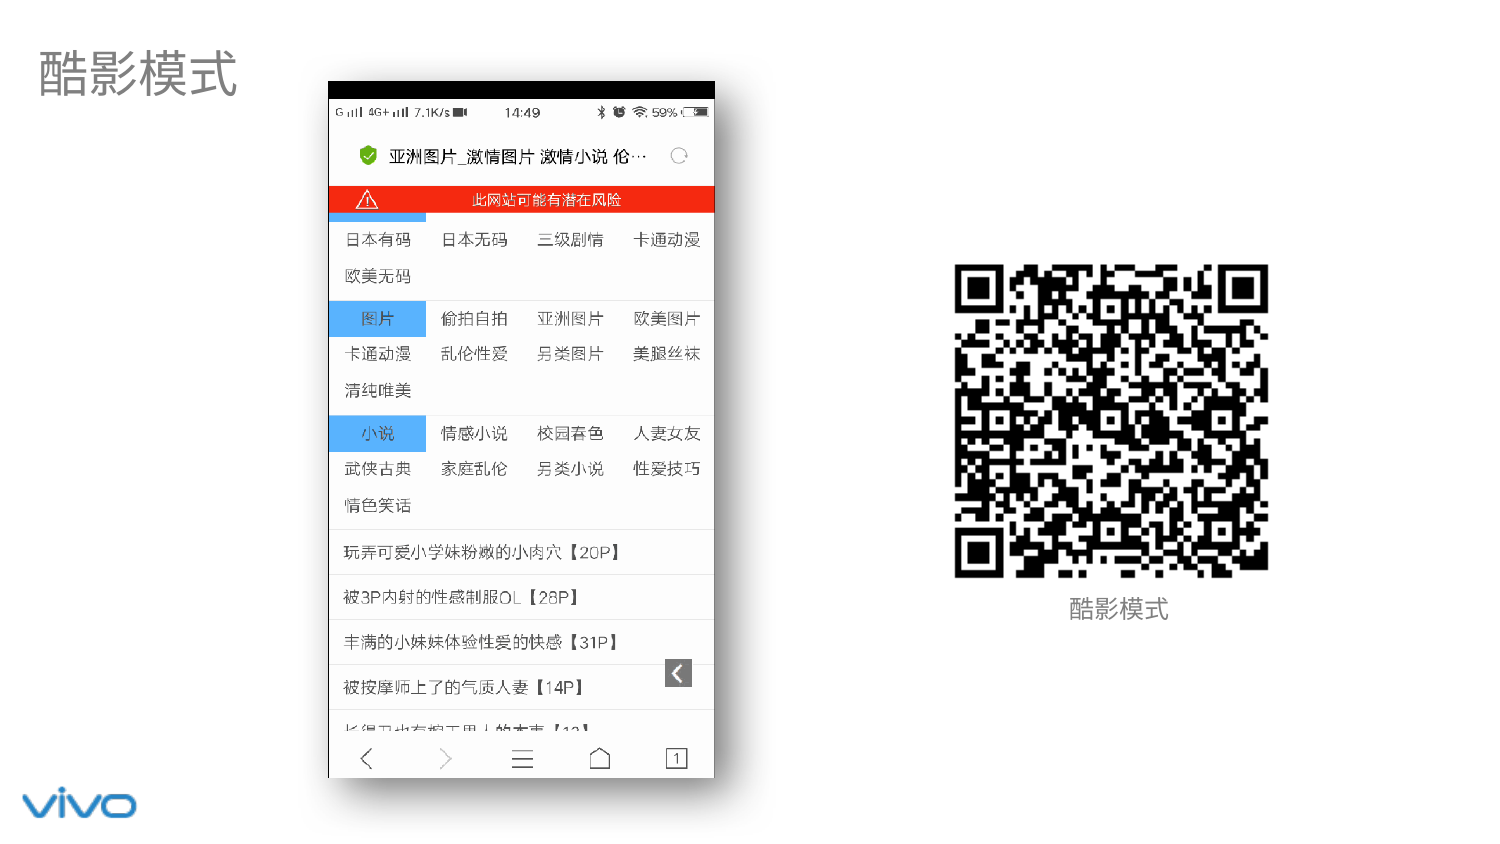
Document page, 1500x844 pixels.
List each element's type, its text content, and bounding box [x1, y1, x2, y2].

picture [948, 257, 1273, 587]
picture [21, 785, 141, 820]
text_box 酷影模式 [1054, 594, 1207, 631]
picture [327, 81, 715, 778]
text_box 酷影模式 [23, 35, 1465, 110]
